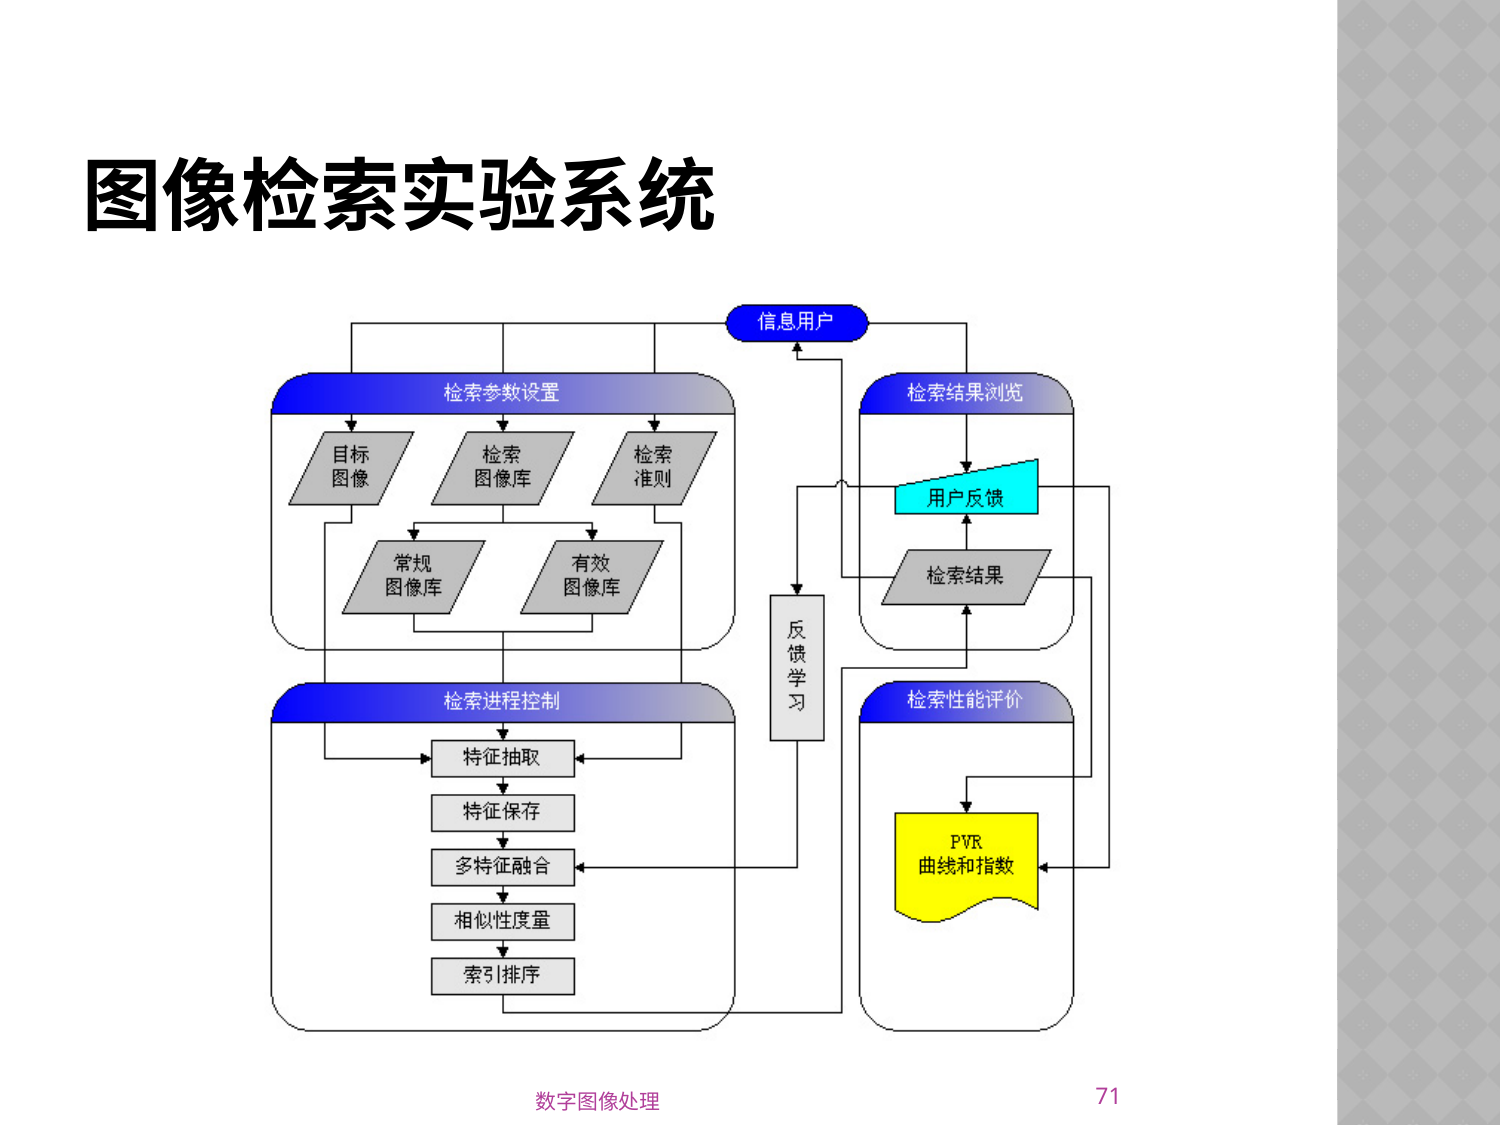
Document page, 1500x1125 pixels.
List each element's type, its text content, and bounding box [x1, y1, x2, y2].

picture [253, 290, 1129, 1048]
title 图像检索实验系统 [75, 52, 1263, 240]
footer 数字图像处理 [75, 1075, 675, 1114]
slide_number 71 [1025, 1075, 1122, 1113]
